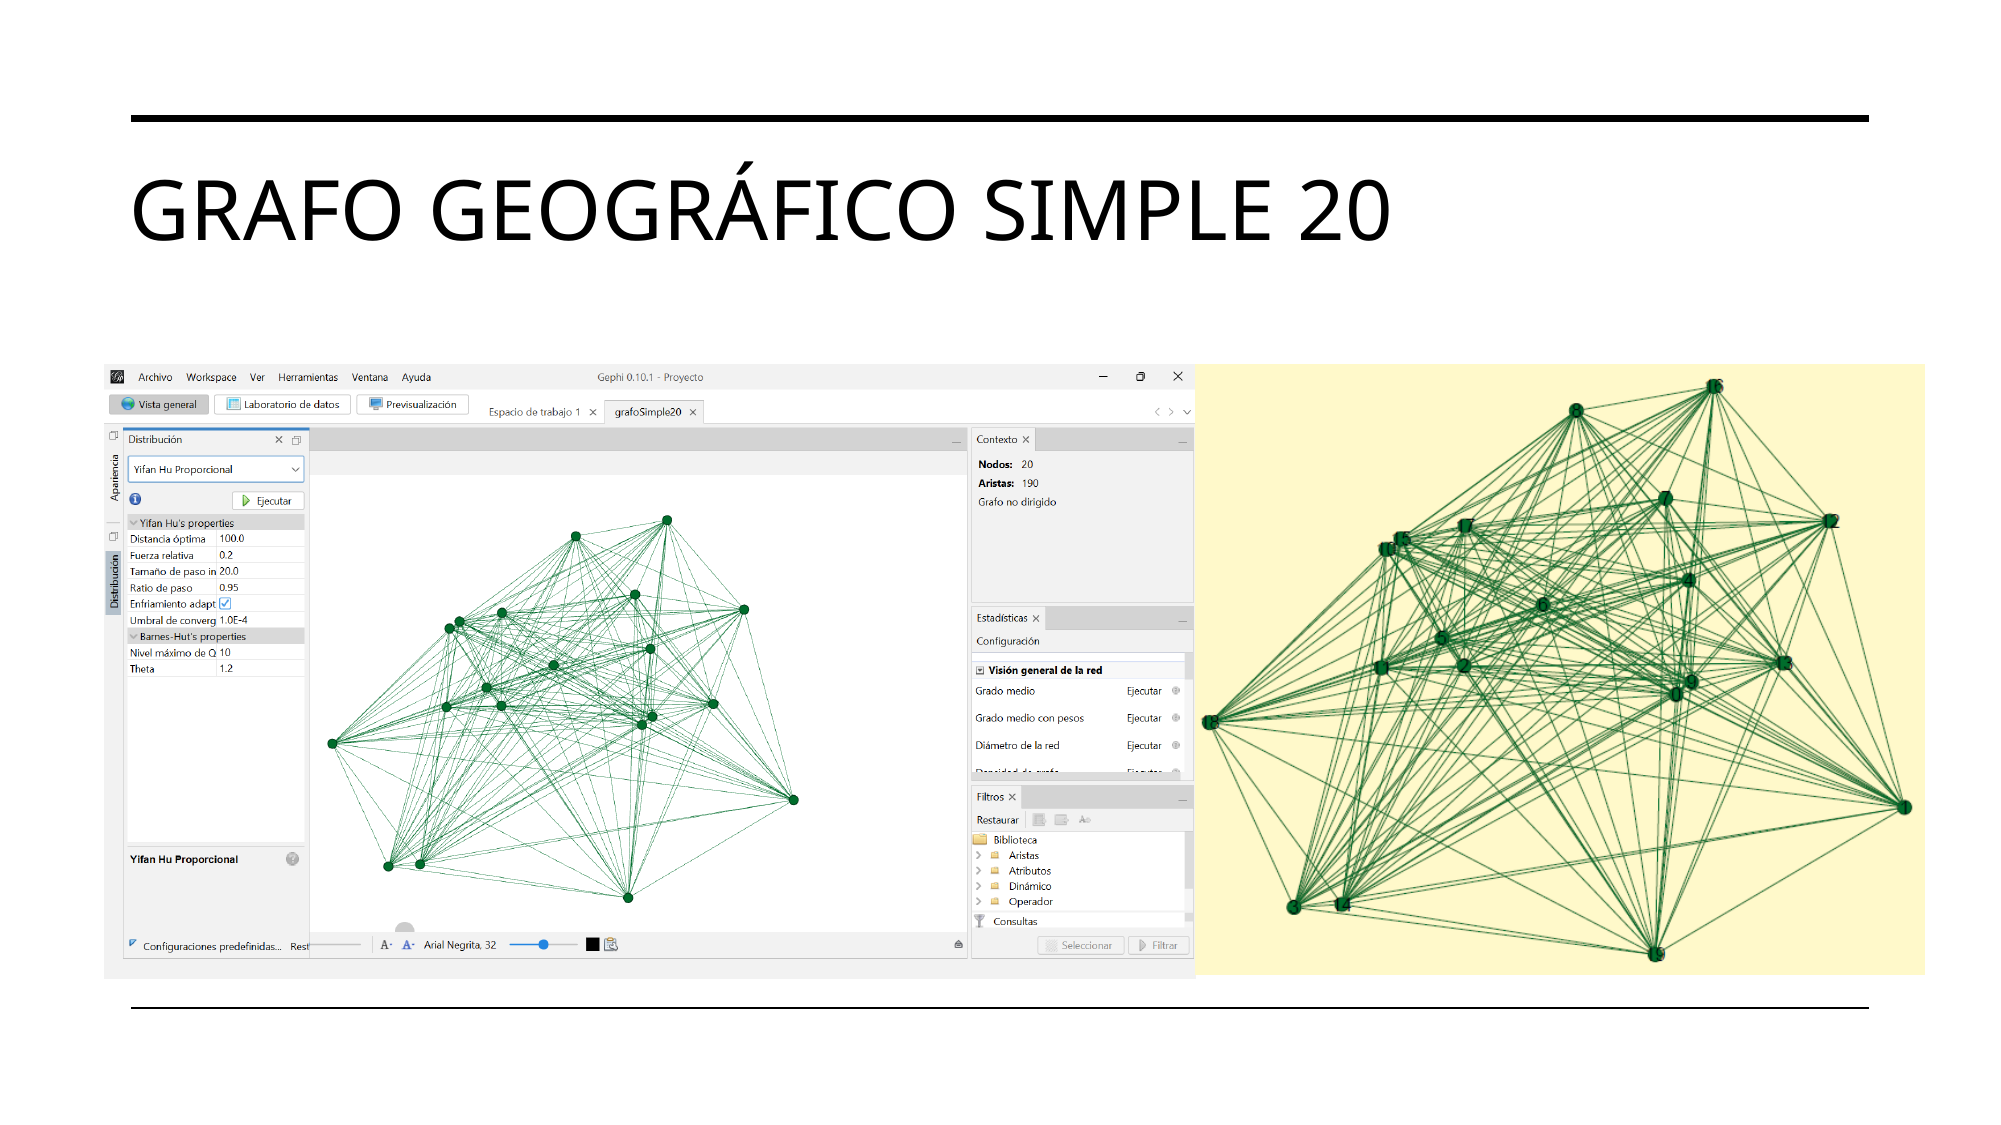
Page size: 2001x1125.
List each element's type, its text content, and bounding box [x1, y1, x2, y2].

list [104, 364, 1196, 979]
title Grafo geográfico simple 20 [114, 149, 1869, 364]
picture [1195, 364, 1925, 976]
